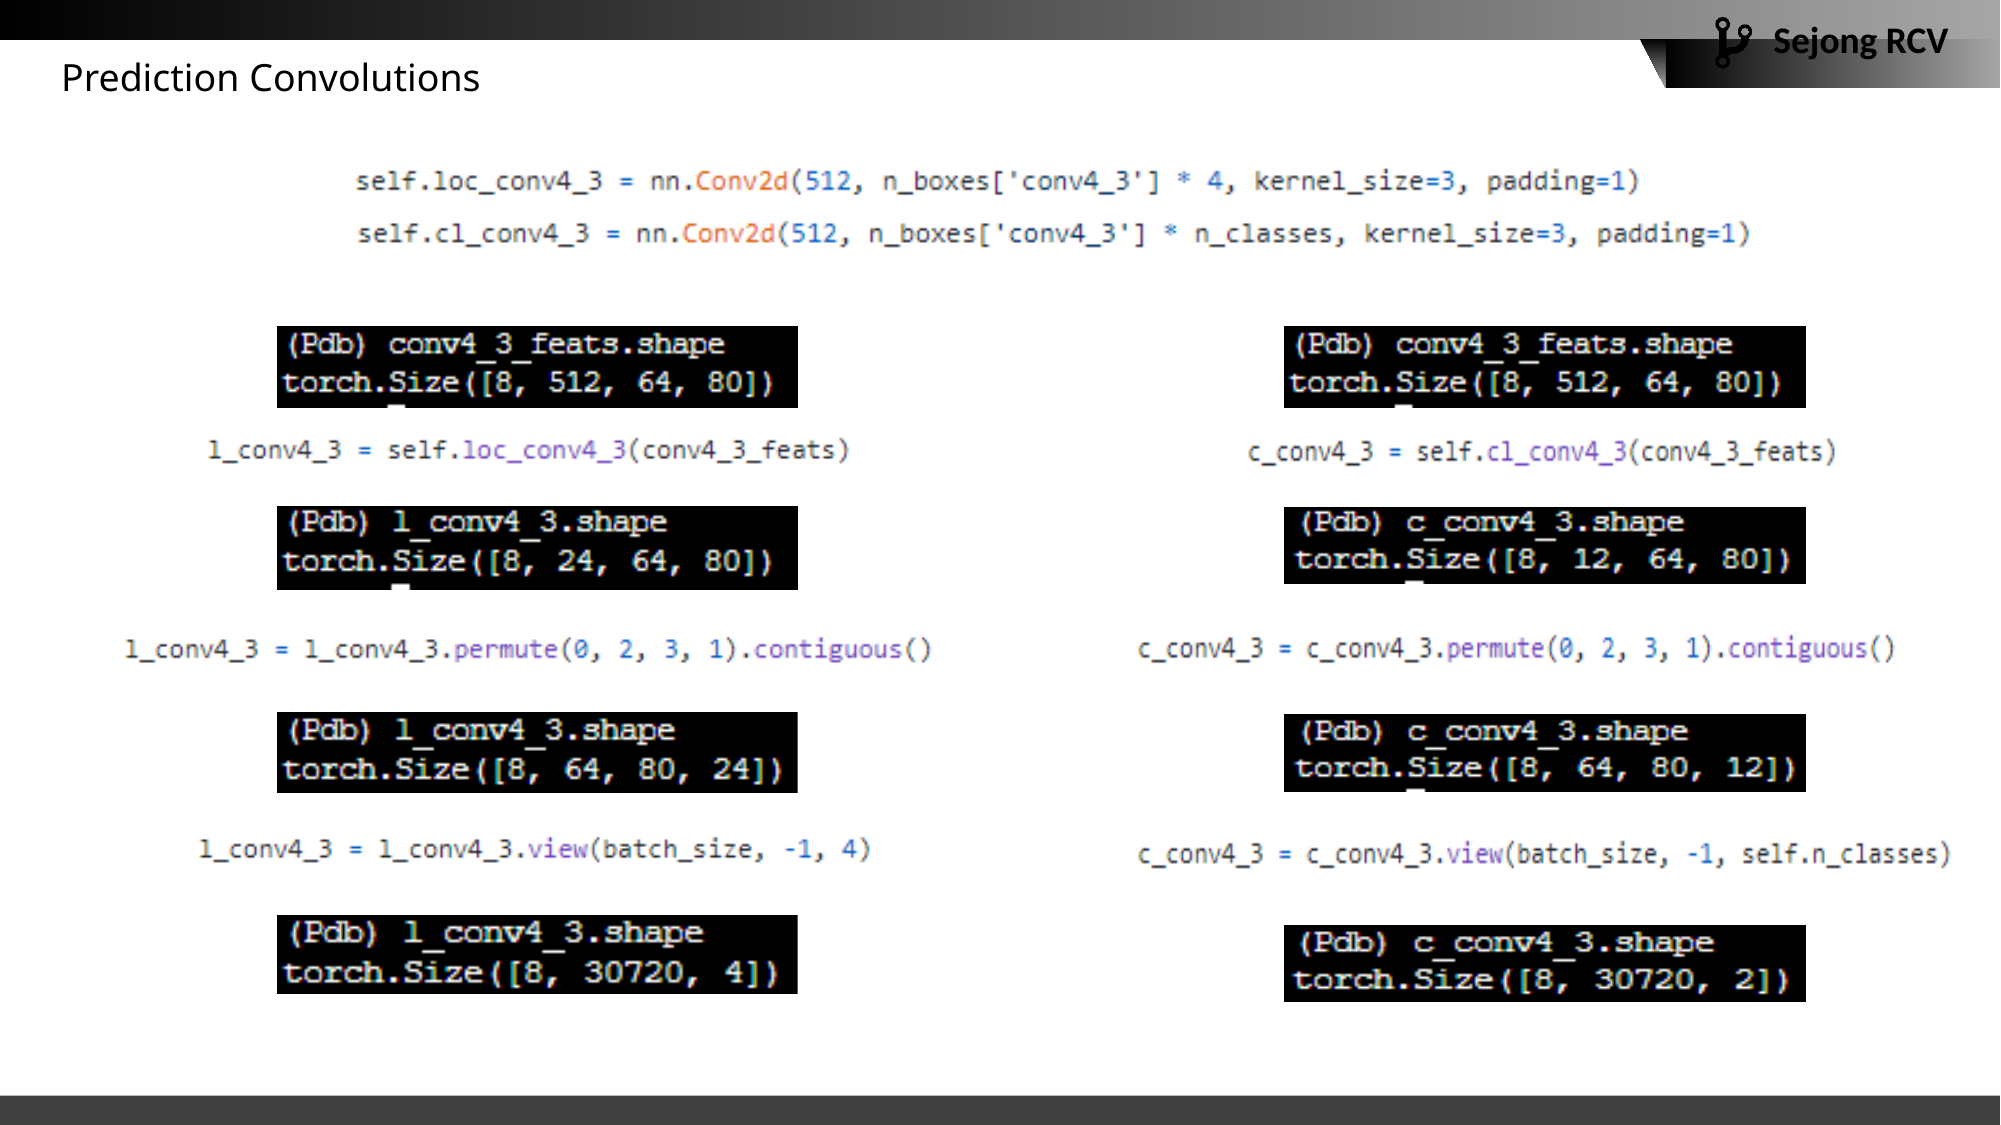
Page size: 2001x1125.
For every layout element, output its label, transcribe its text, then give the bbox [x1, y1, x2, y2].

picture [1133, 827, 1957, 881]
picture [122, 624, 953, 679]
picture [1133, 625, 1957, 679]
picture [204, 417, 870, 472]
text_box Prediction Convolutions [46, 46, 496, 106]
picture [276, 712, 798, 794]
picture [276, 915, 798, 994]
picture [196, 827, 879, 881]
picture [1284, 507, 1806, 585]
picture [276, 326, 798, 408]
picture [1284, 714, 1806, 792]
picture [1243, 431, 1848, 477]
picture [304, 157, 1806, 264]
picture [1284, 924, 1806, 1002]
picture [276, 505, 798, 591]
picture [1284, 326, 1806, 408]
picture [1704, 13, 1763, 72]
